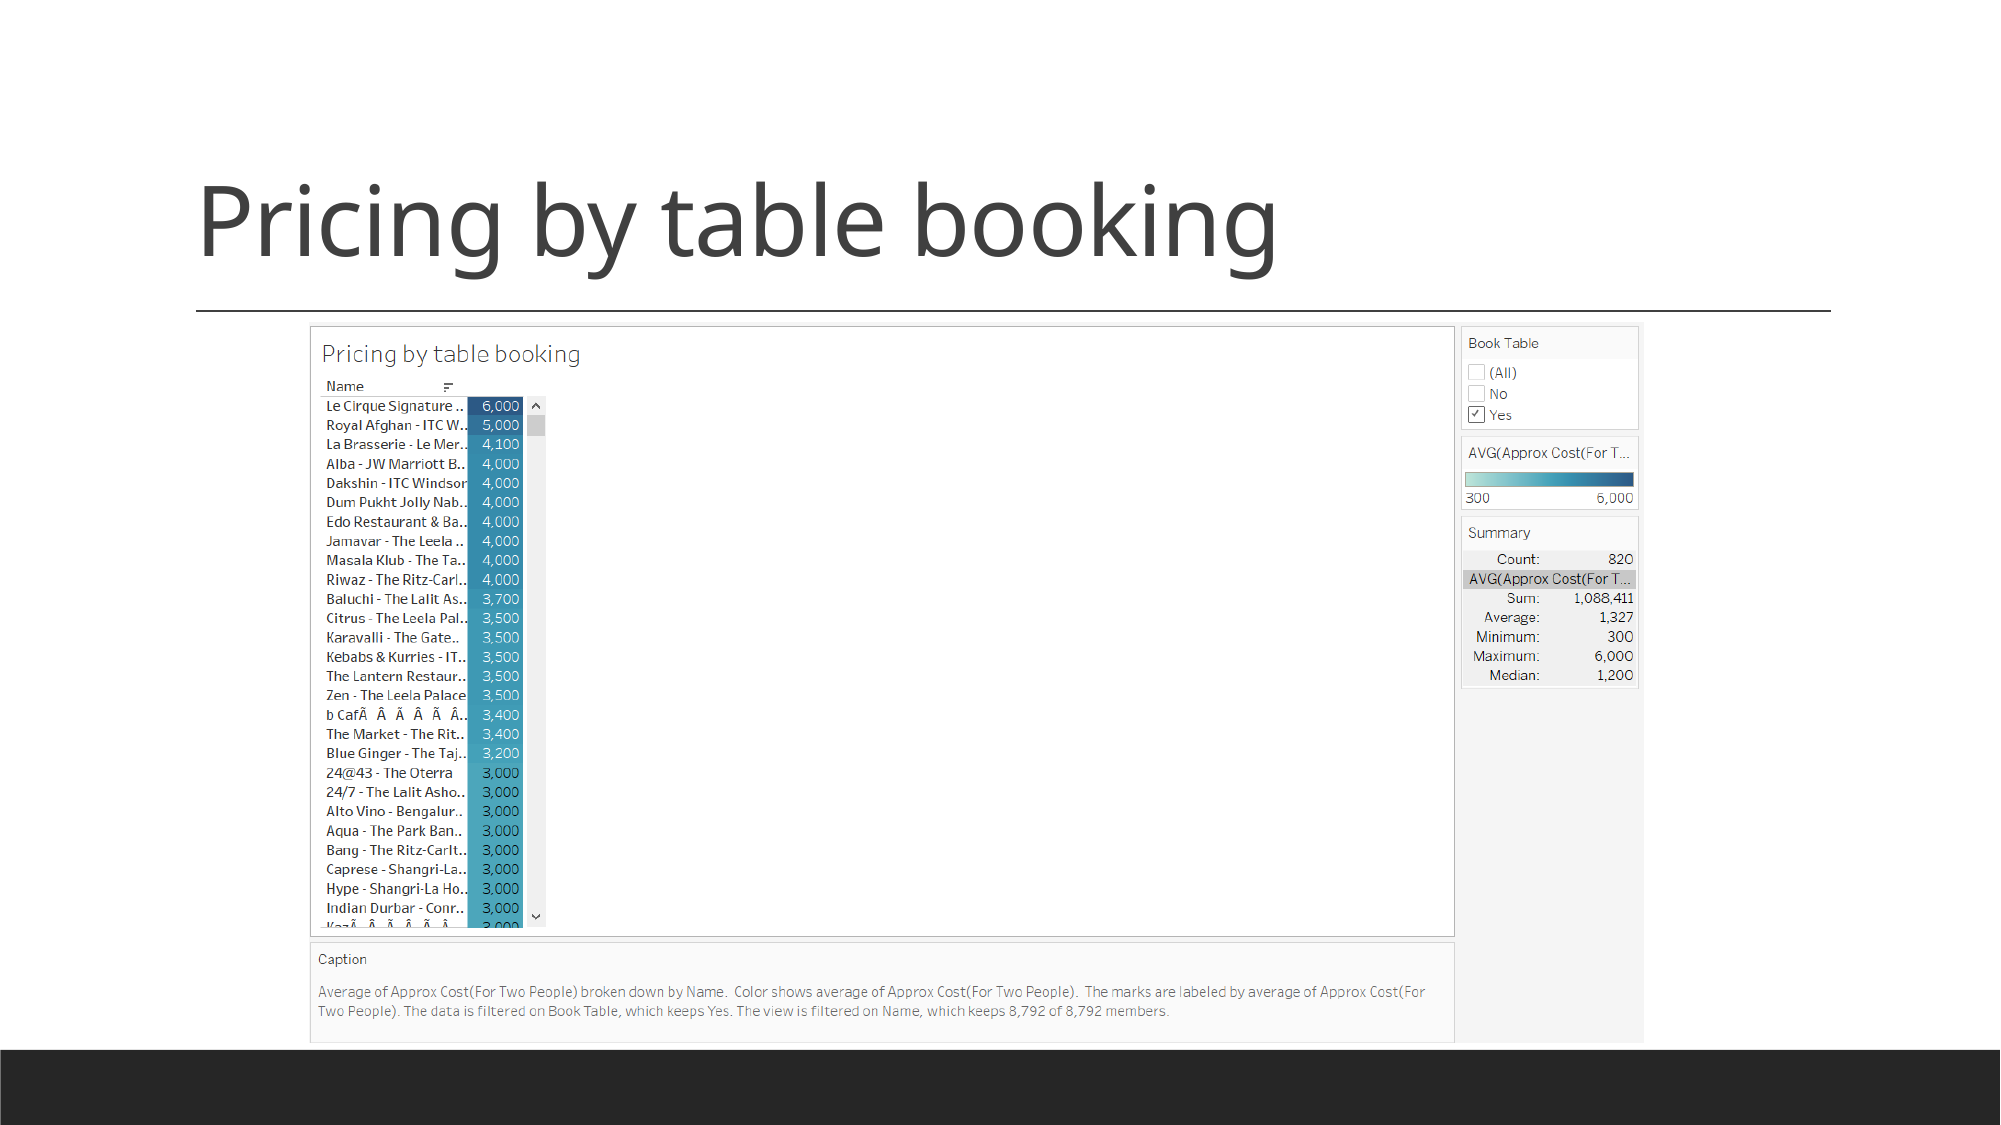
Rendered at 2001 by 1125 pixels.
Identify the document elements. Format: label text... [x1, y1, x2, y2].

title Pricing by table booking [180, 47, 1830, 285]
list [309, 321, 1645, 1043]
